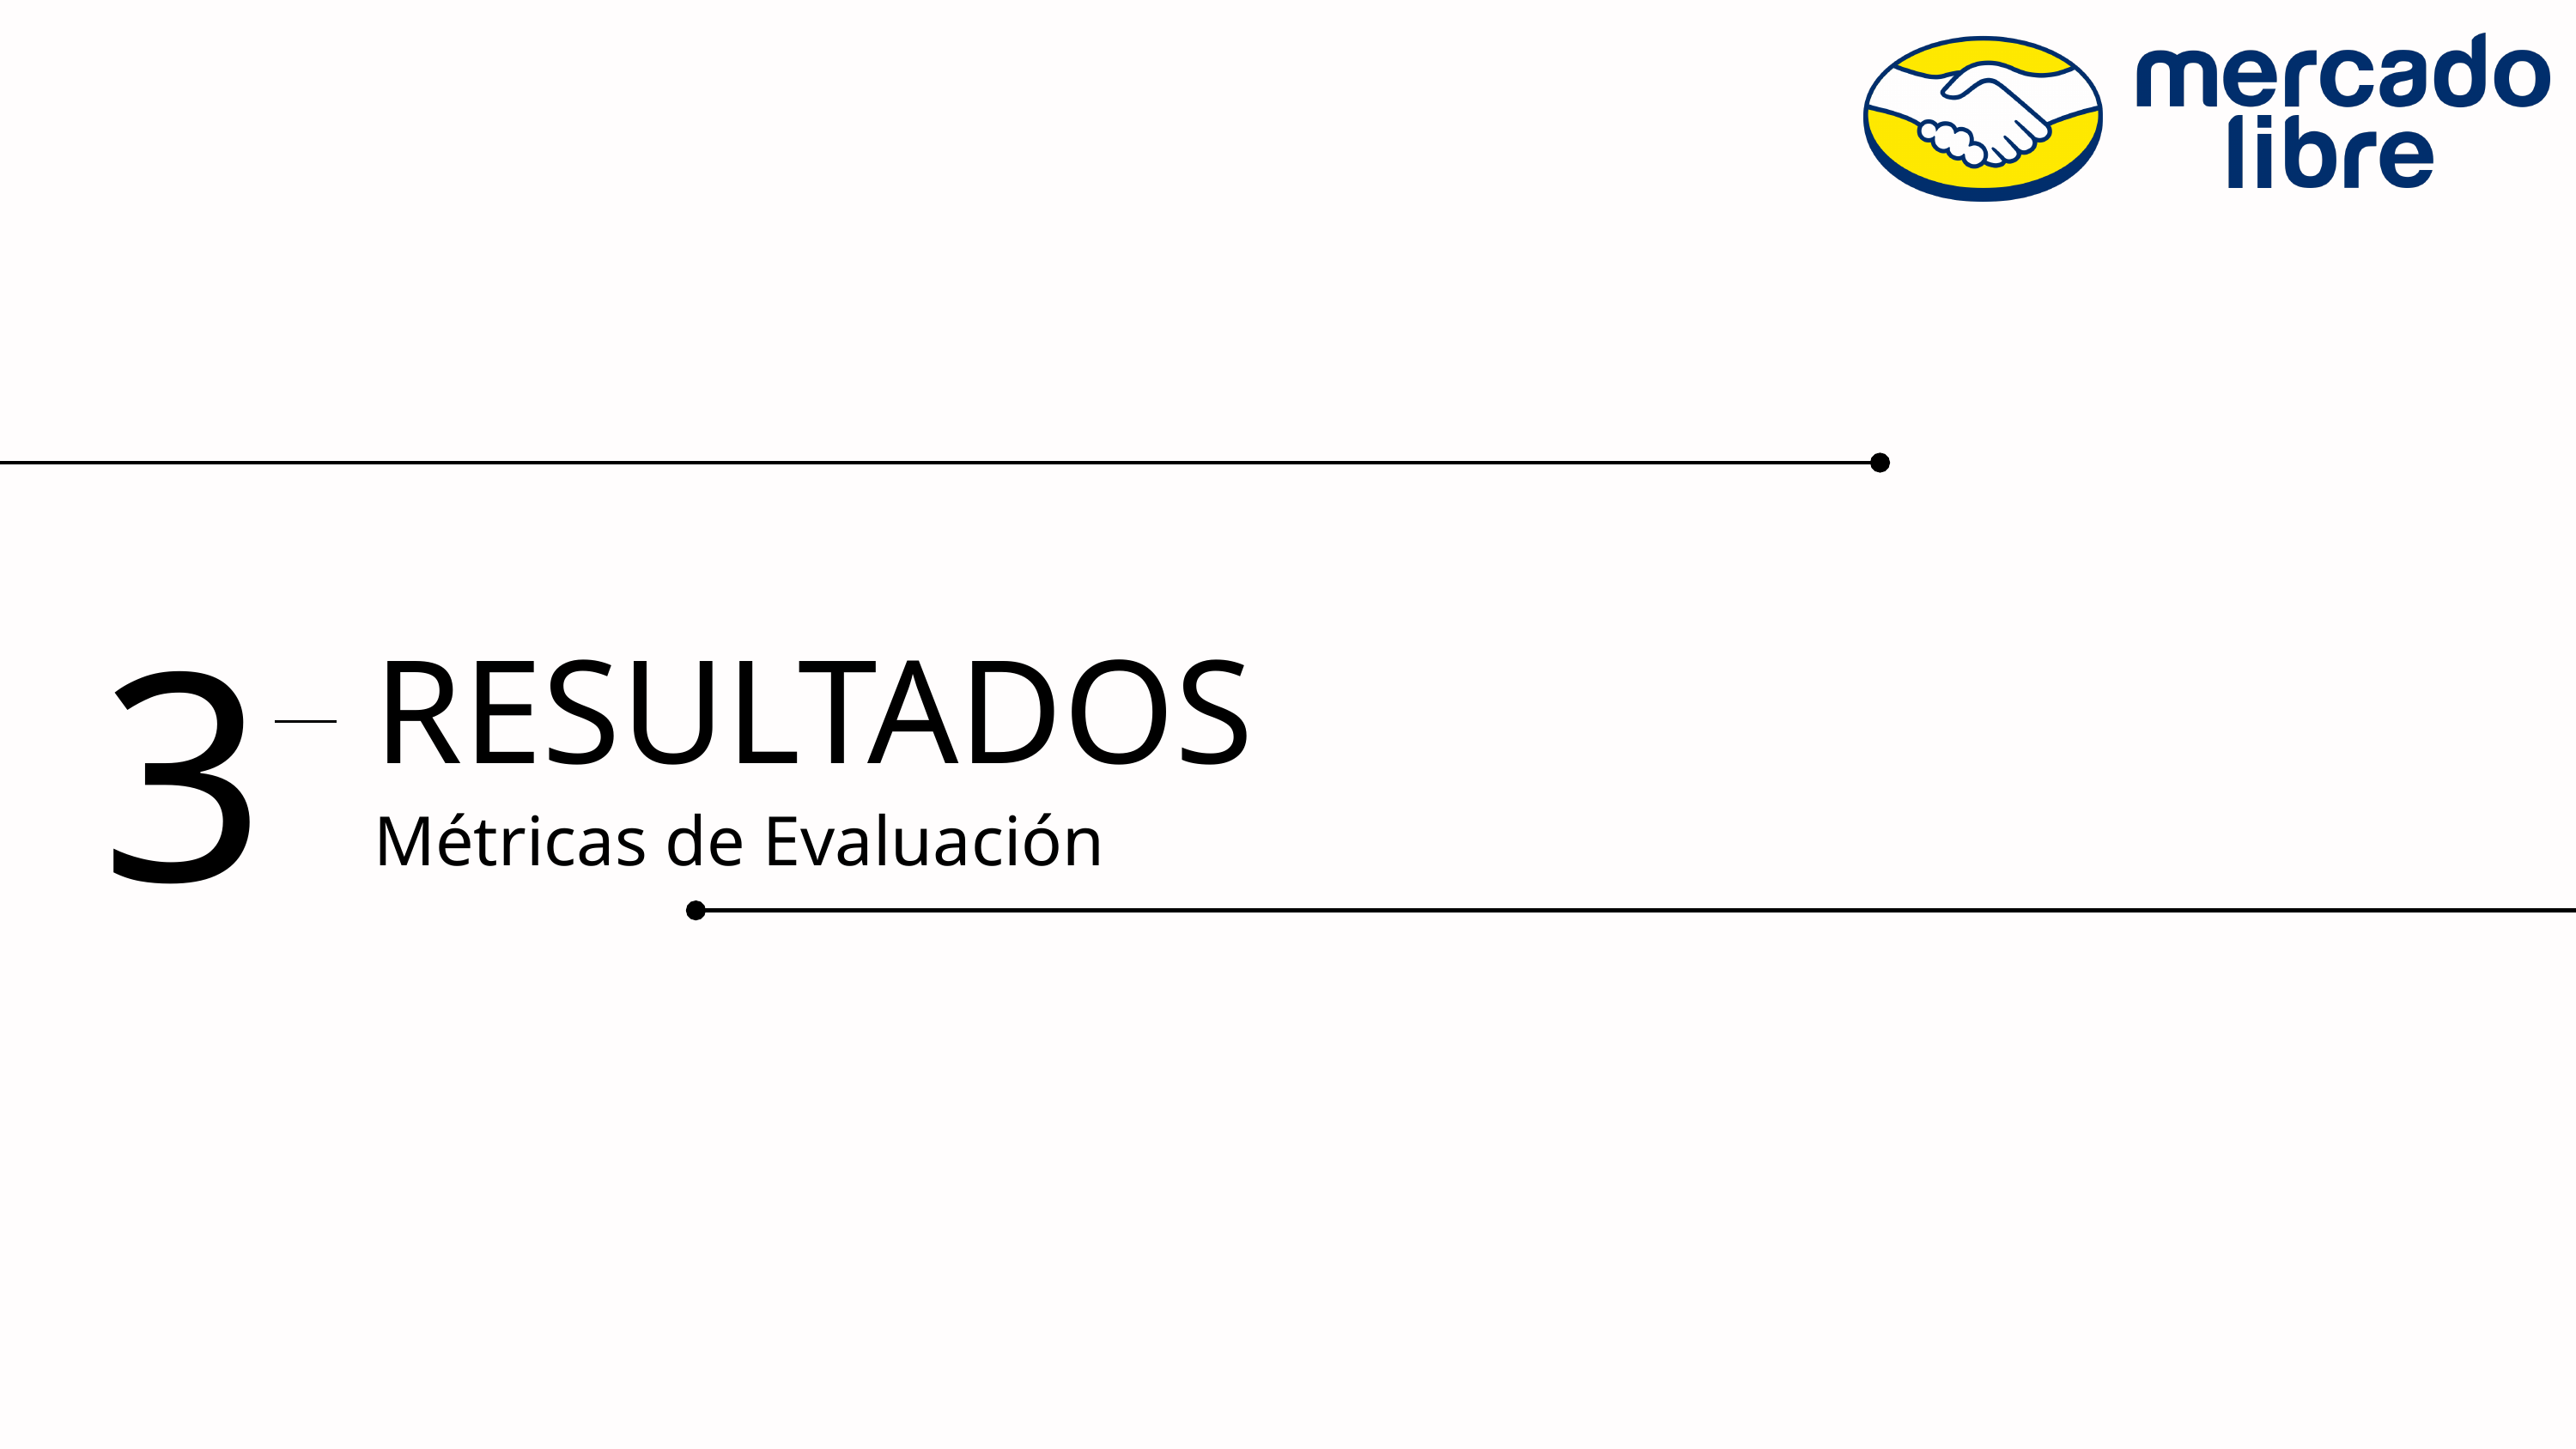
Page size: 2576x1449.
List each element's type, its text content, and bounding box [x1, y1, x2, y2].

text_box Métricas de Evaluación [374, 773, 1546, 1094]
text_box RESULTADOS [374, 594, 2110, 792]
picture [1863, 33, 2551, 202]
text_box 3 [62, 543, 307, 939]
